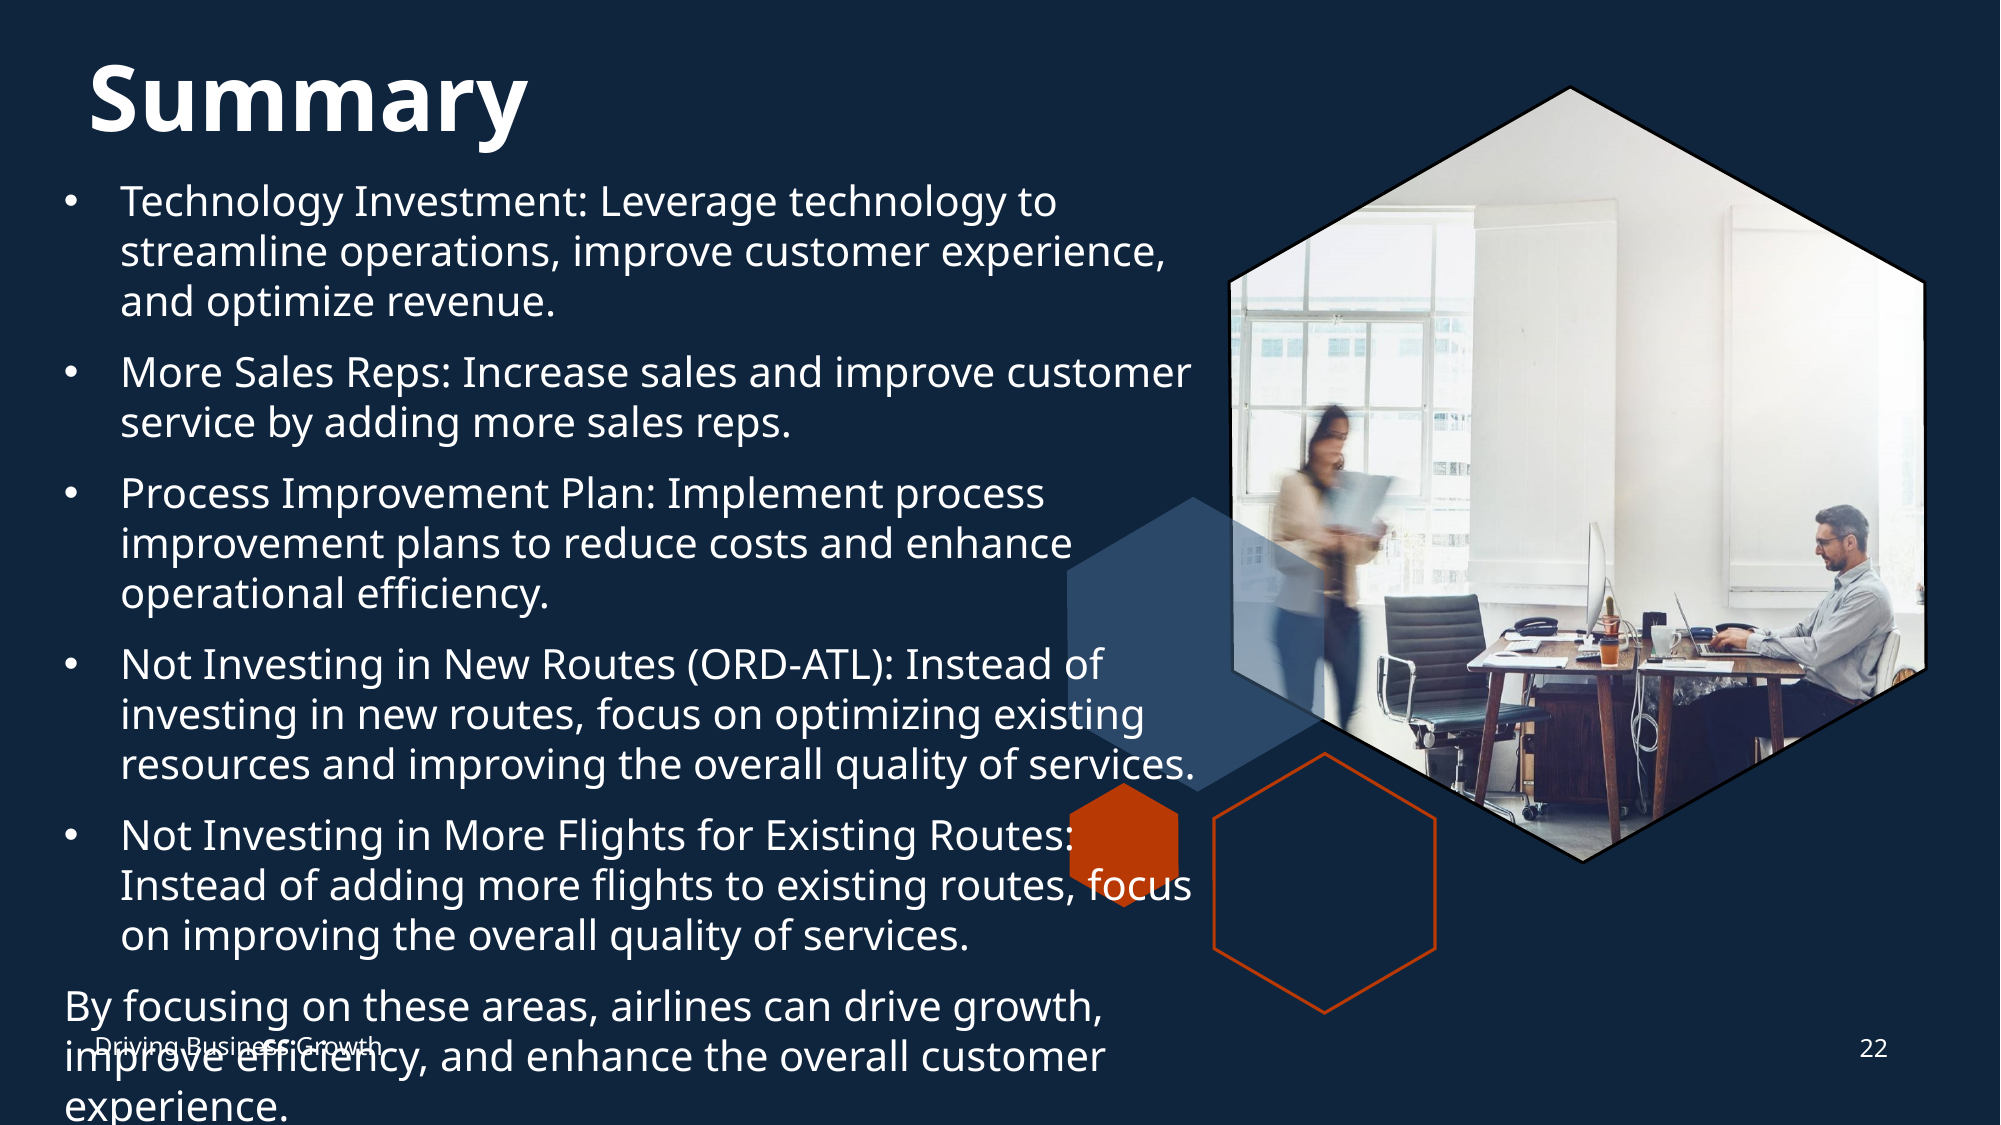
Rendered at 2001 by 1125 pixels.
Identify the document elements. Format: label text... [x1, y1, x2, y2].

title Summary [73, 45, 1686, 167]
text_box 22 [1836, 1019, 1912, 1080]
picture [1066, 86, 1927, 863]
list Technology Investment: Leverage technology to streamline operations, improve customer experience, and optimize revenue. More Sales Reps: Increase sales and improve customer service by adding more sales reps. Process Improvement Plan: Implement process improvement plans to reduce costs and enhance operational efficiency. Not Investing in New Routes (ORD-ATL): Instead of investing in new routes, focus on optimizing existing resources and improving the overall quality of services. Not Investing in More Flights for Existing Routes: Instead of adding more flights to existing routes, focus on improving the overall quality of services. By focusing on these areas, airlines can drive growth, improve efficiency, and enhance the overall customer experience. [48, 167, 1241, 1020]
text_box Driving Business Growth [79, 1023, 755, 1083]
